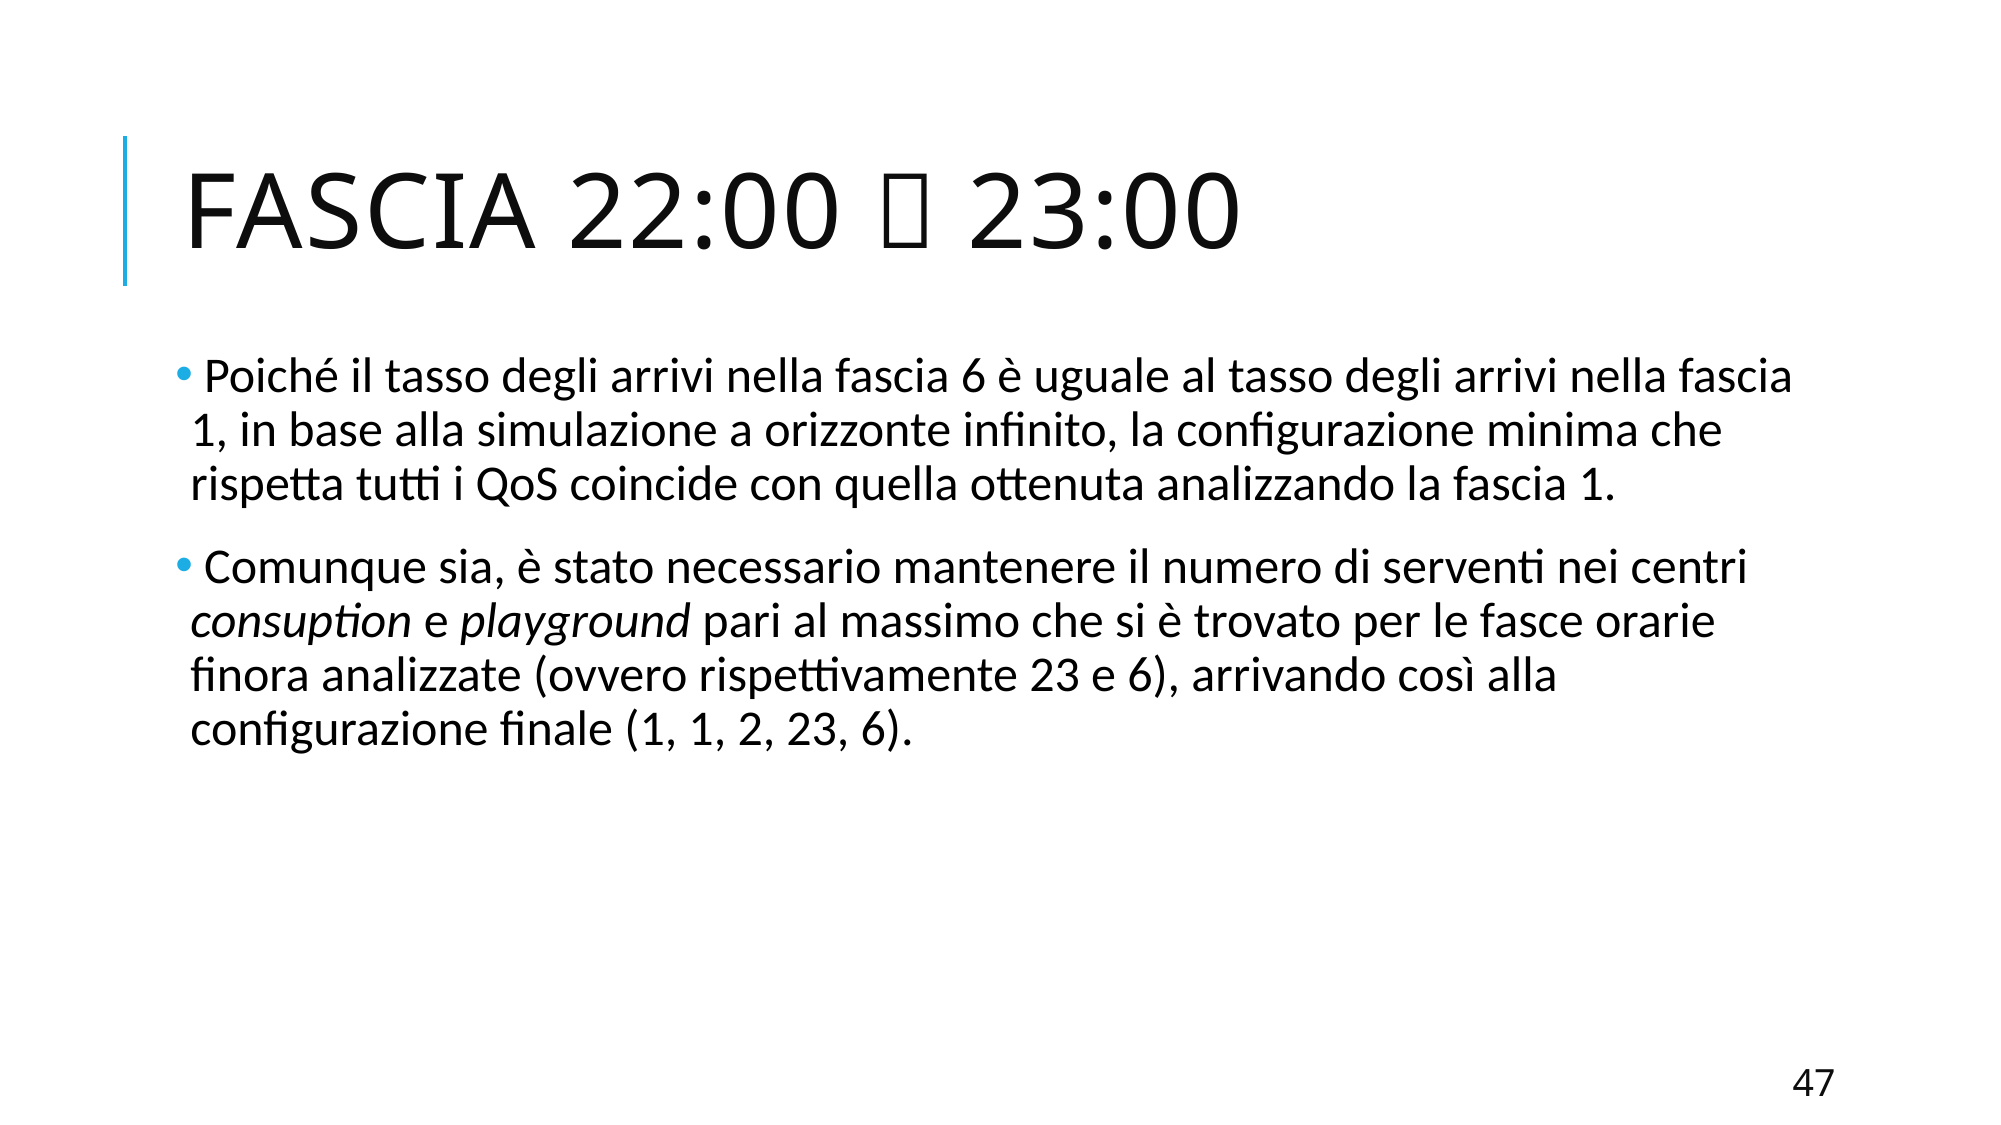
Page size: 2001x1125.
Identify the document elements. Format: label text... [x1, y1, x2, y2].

list Poiché il tasso degli arrivi nella fascia 6 è uguale al tasso degli arrivi nella fascia 1, in base alla simulazione a orizzonte infinito, la configurazione minima che rispetta tutti i QoS coincide con quella ottenuta analizzando la fascia 1. Comunque sia, è stato necessario mantenere il numero di serventi nei centri consuption e playground pari al massimo che si è trovato per le fasce orarie finora analizzate (ovvero rispettivamente 23 e 6), arrivando così alla configurazione finale (1, 1, 2, 23, 6). [168, 341, 1832, 926]
title Fascia 22:00  23:00 [168, 96, 1763, 341]
slide_number 47 [1777, 1061, 1938, 1107]
